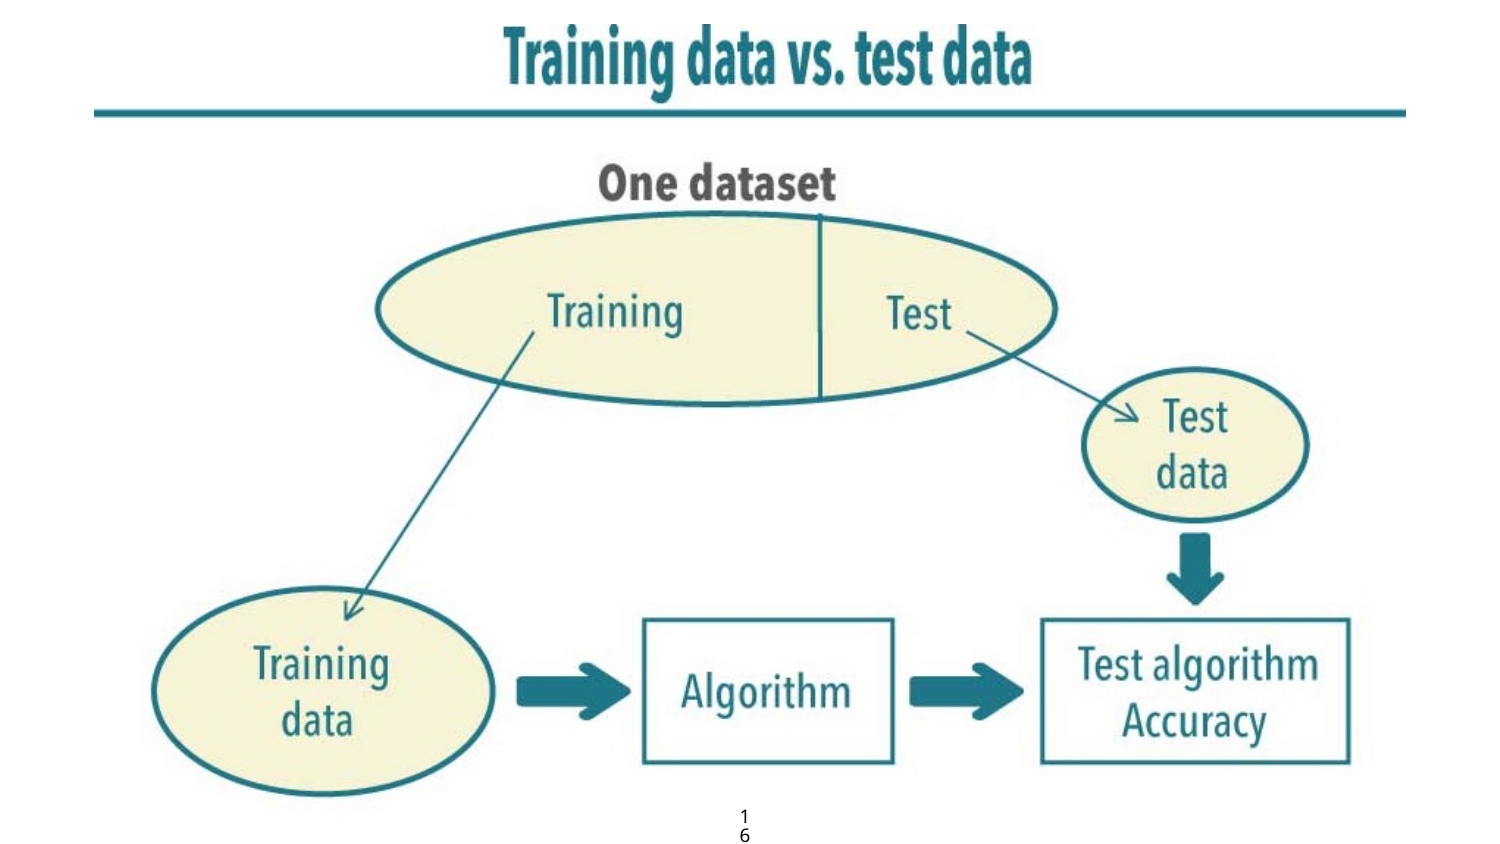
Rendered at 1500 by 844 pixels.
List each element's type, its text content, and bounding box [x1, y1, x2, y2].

picture [94, 24, 1406, 819]
slide_number ‹#› [735, 828, 764, 832]
